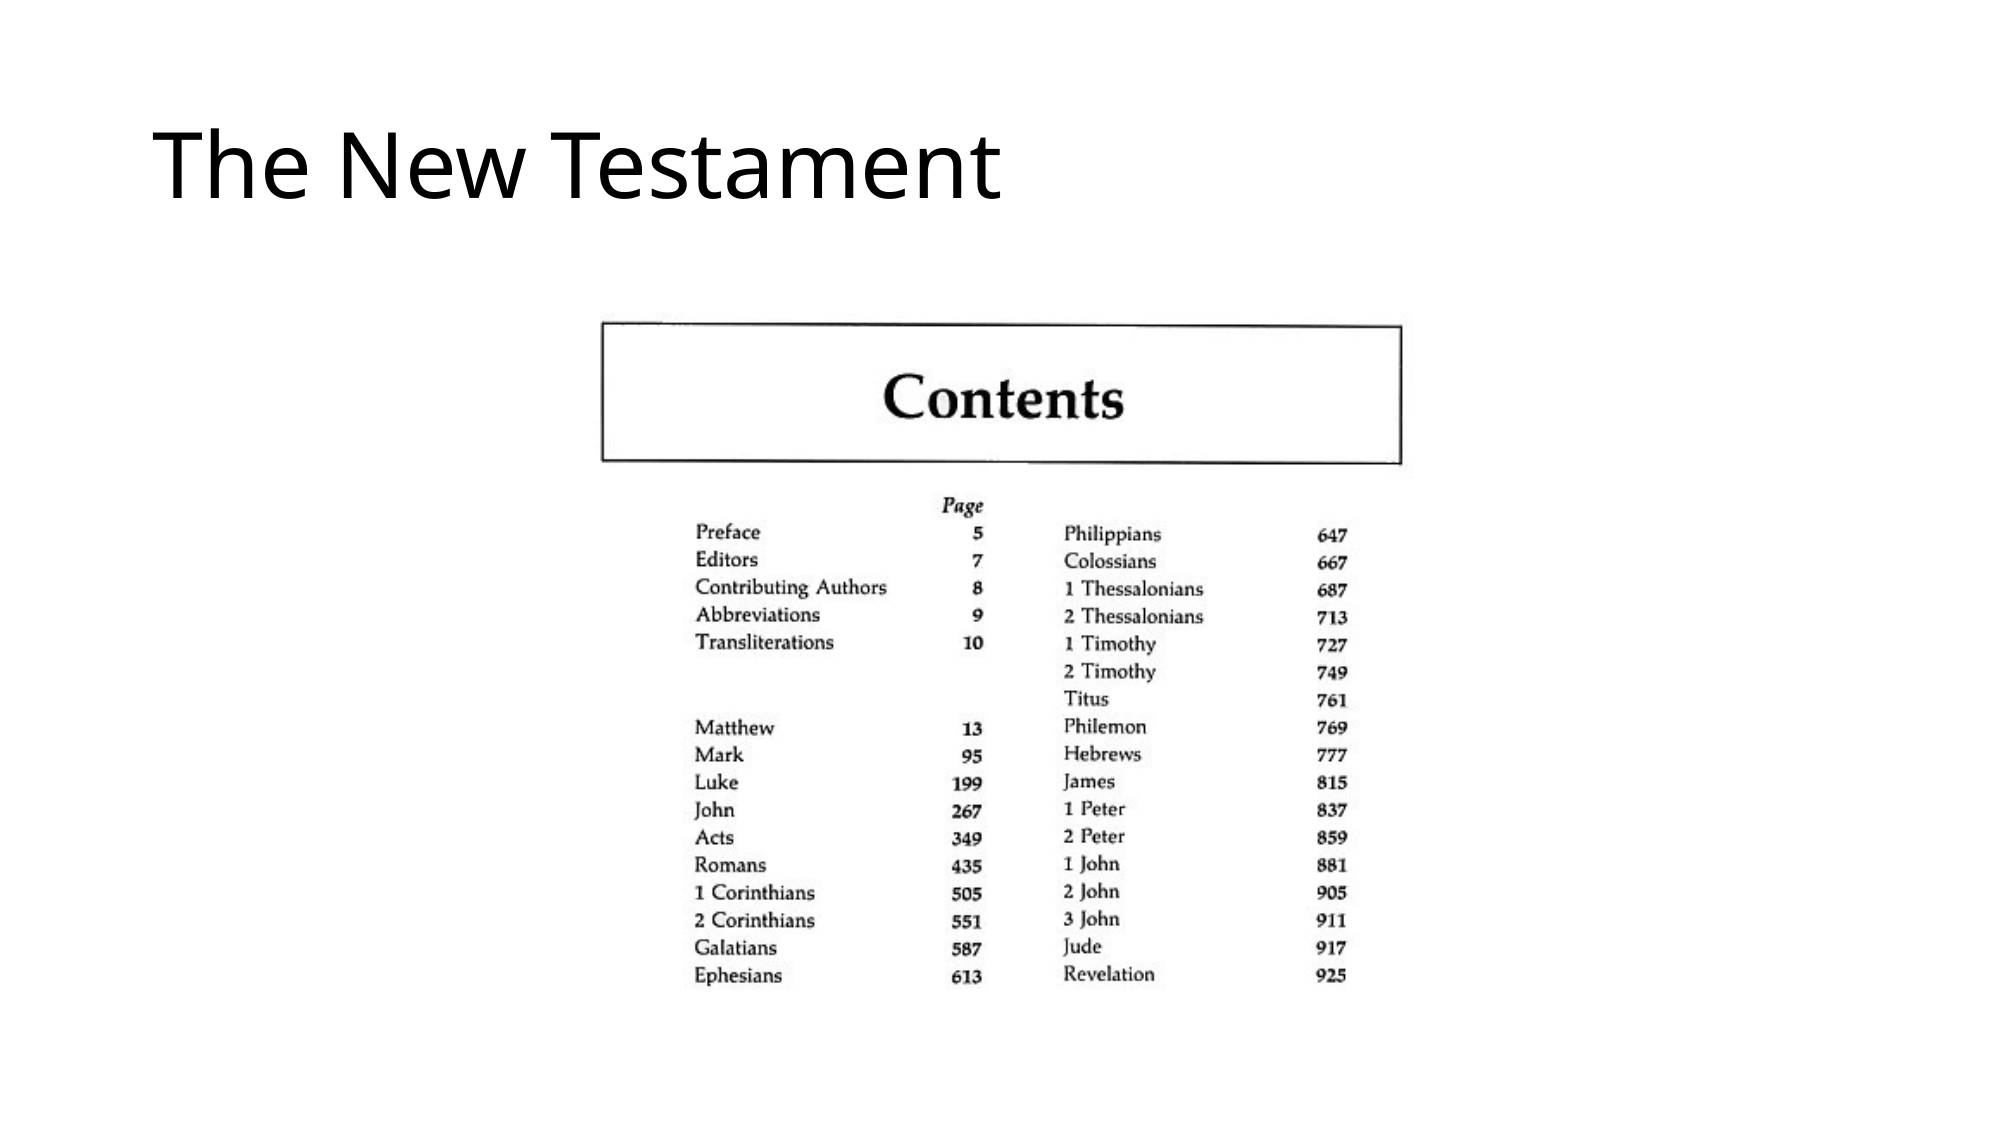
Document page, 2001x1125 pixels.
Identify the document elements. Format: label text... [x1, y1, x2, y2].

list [587, 299, 1413, 1014]
title The New Testament [137, 59, 1863, 278]
